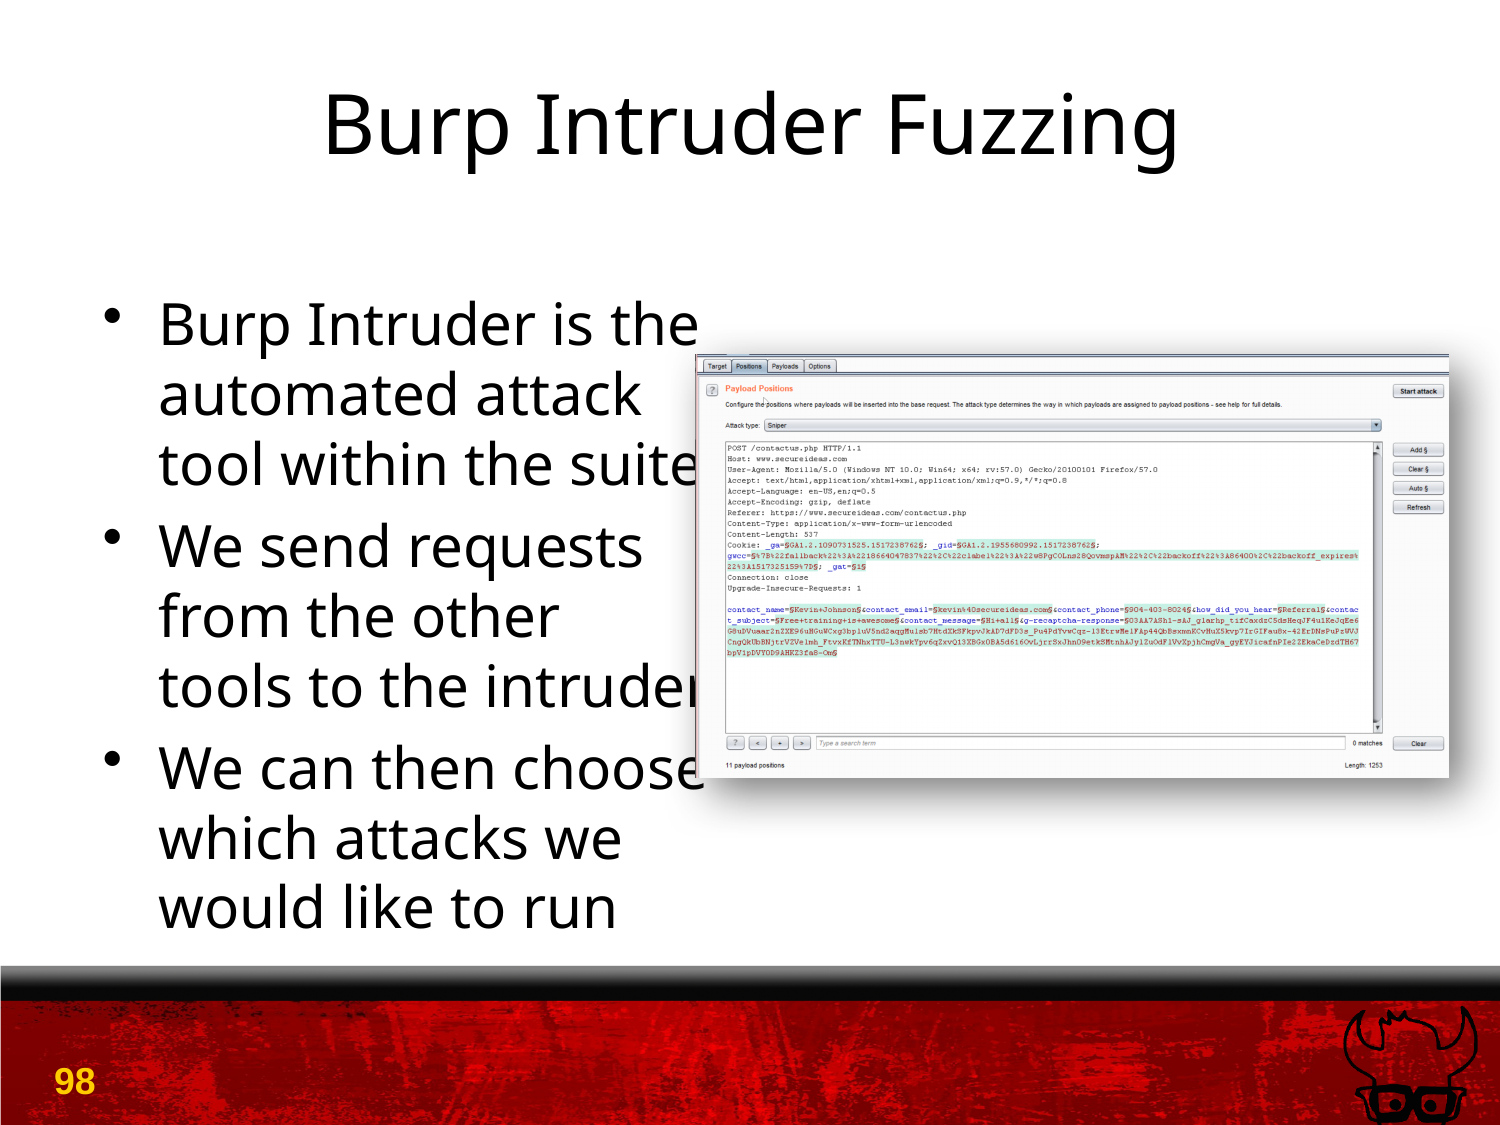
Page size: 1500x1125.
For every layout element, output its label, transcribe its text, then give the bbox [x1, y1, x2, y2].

picture [0, 282, 1500, 1125]
title Burp Intruder Fuzzing [35, 24, 1469, 219]
list Burp Intruder is the automated attack tool within the suite We send requests from the other tools to the intruder We can then choose which attacks we would like to run [87, 279, 726, 956]
